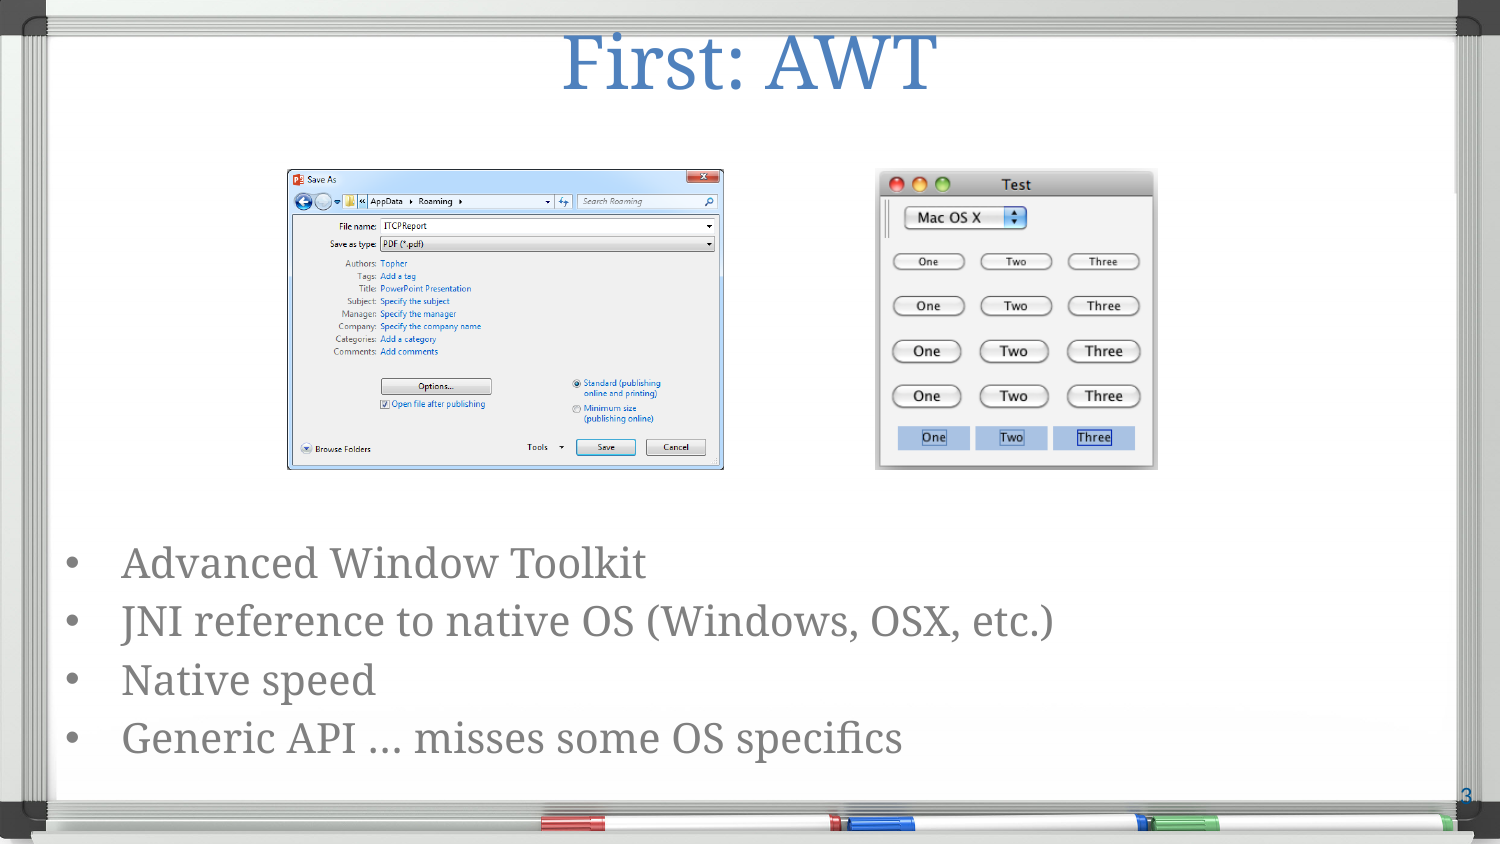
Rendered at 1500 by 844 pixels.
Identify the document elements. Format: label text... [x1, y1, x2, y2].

picture [0, 0, 1500, 844]
slide_number 3 [1387, 771, 1488, 817]
list Advanced Window Toolkit JNI reference to native OS (Windows, OSX, etc.) Native speed Generic API … misses some OS specifics [50, 529, 1075, 795]
title First: AWT [12, 9, 1488, 110]
